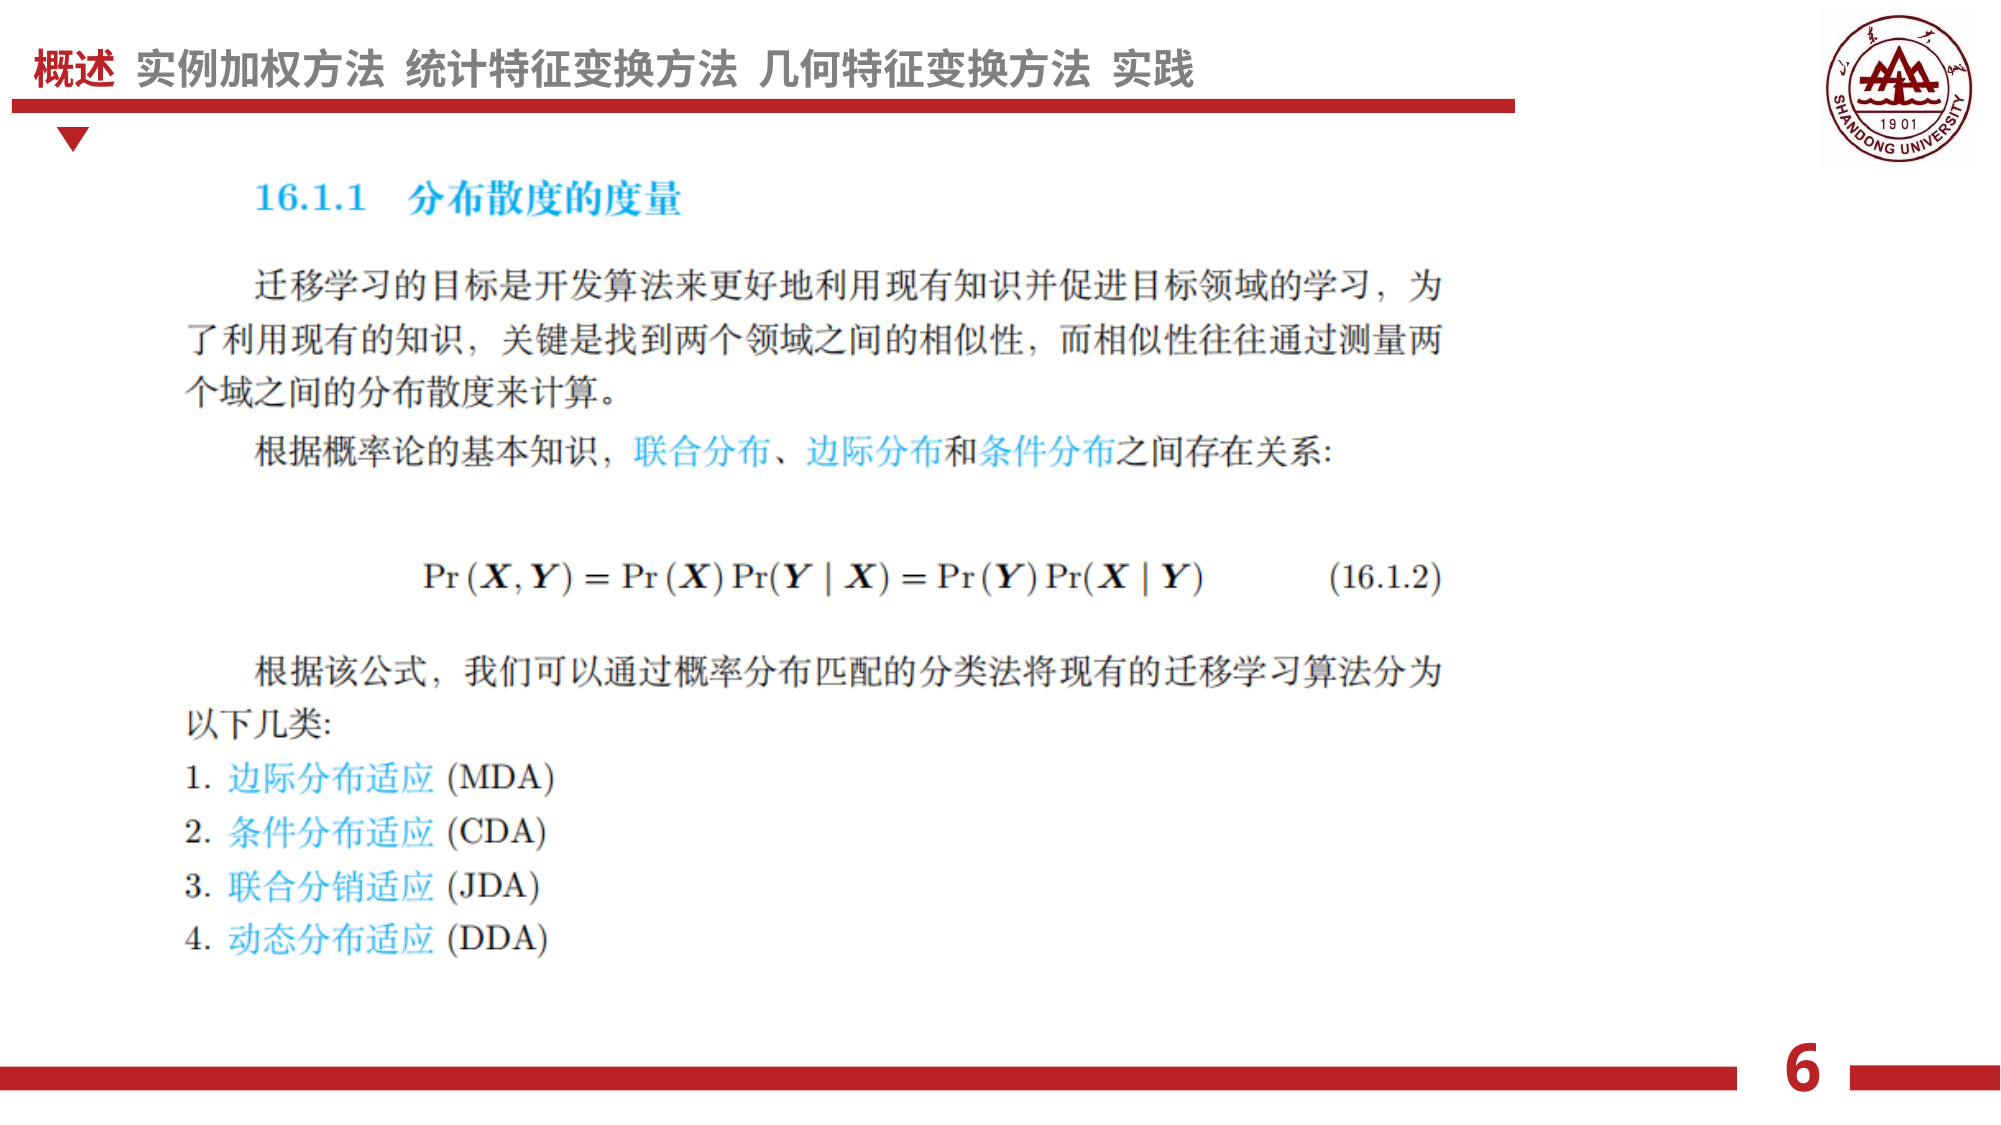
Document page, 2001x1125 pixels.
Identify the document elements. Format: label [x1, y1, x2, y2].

picture [106, 156, 1500, 971]
picture [1820, 9, 1977, 167]
